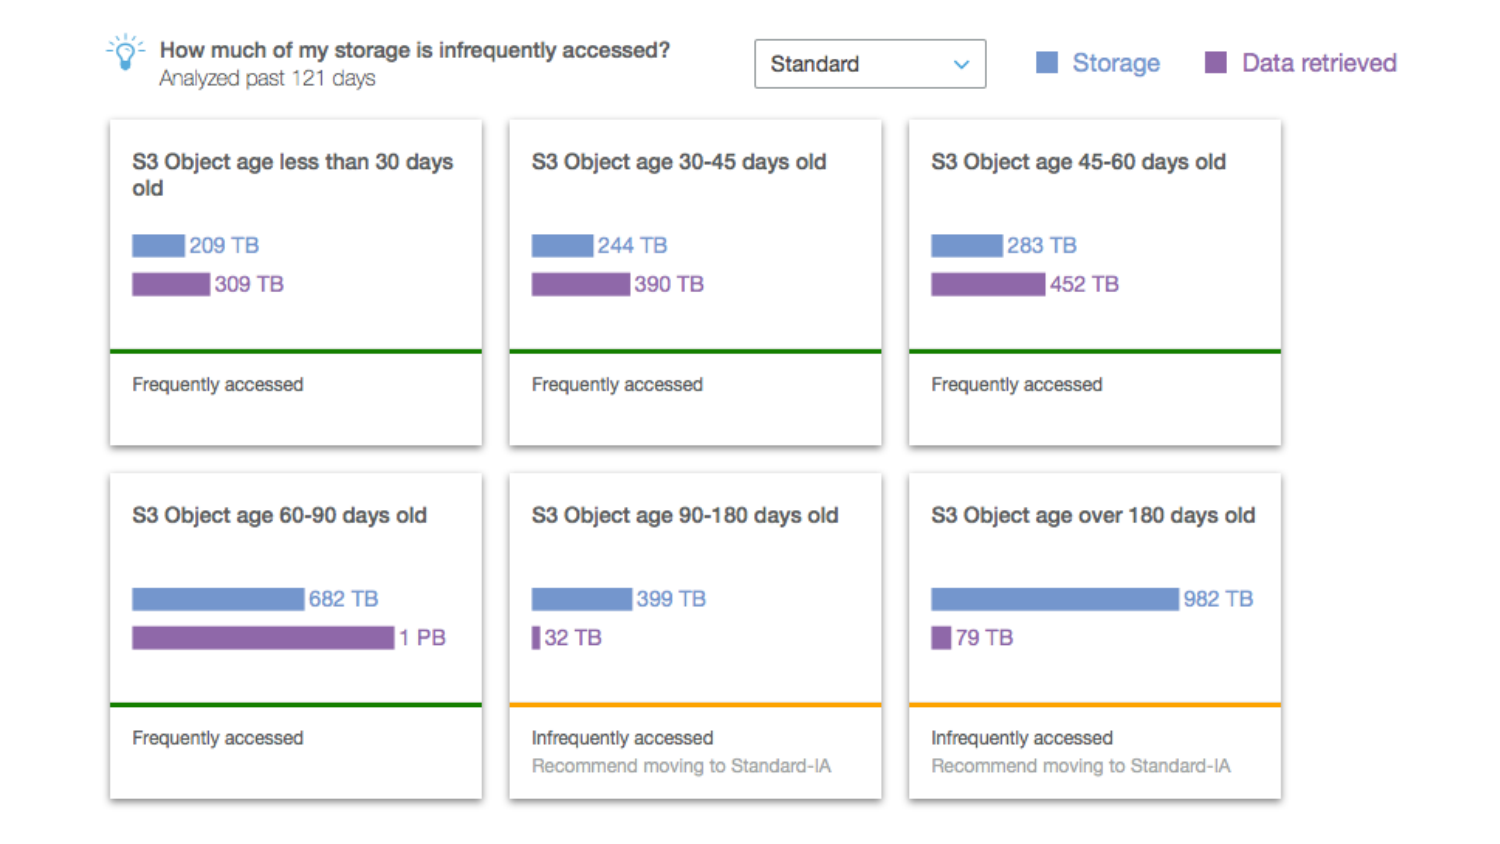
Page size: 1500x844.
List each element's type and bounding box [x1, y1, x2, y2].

picture [97, 0, 1402, 844]
